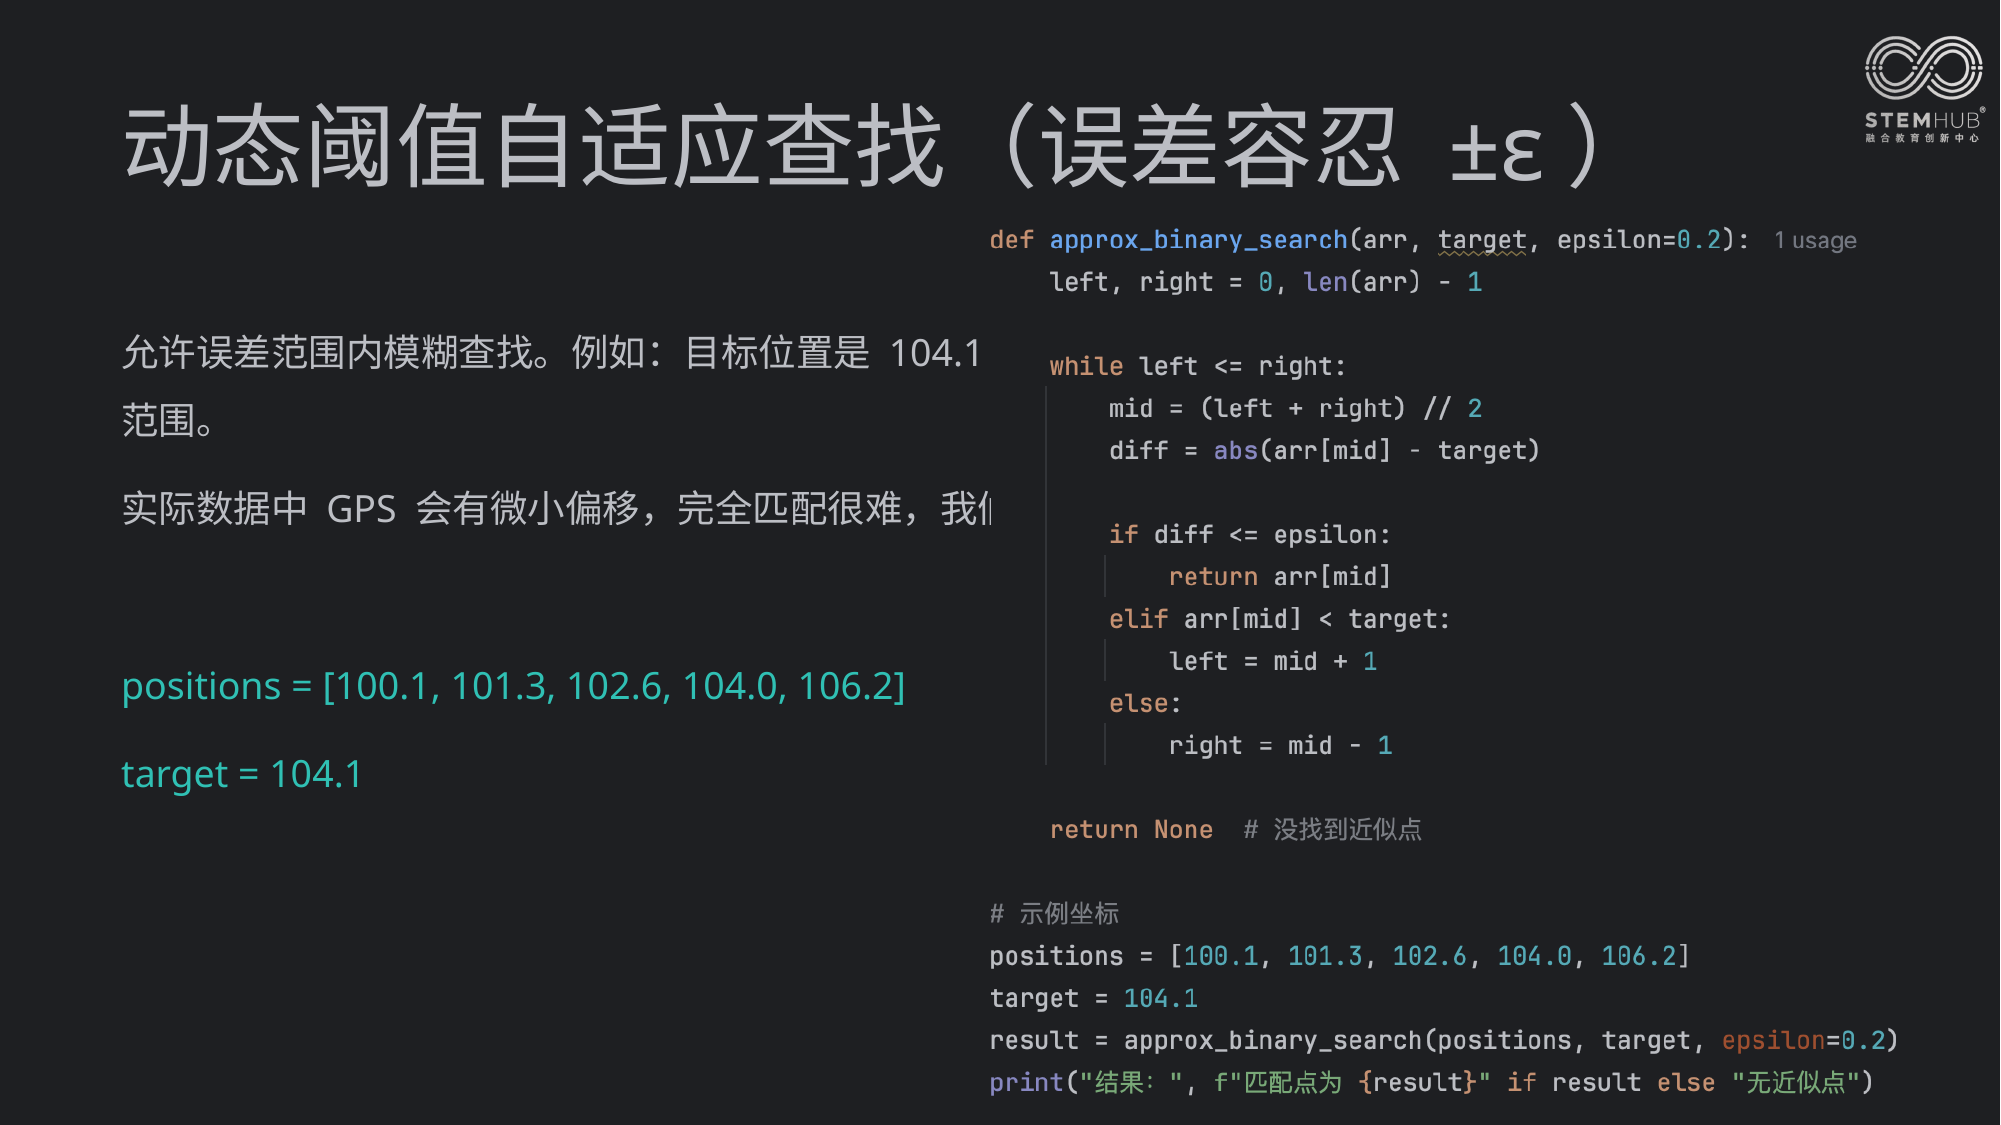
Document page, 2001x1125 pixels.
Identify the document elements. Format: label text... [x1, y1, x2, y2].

title 动态阈值自适应查找（误差容忍 ±ε） [106, 42, 1832, 260]
picture [1849, 0, 2000, 180]
picture [990, 225, 1956, 1125]
list 允许误差范围内模糊查找。例如：目标位置是 104.1，坐标中没有，但存在 104.0，满足误差 ±0.2 范围。 实际数据中 GPS 会有微小偏移，完全匹配很难，我们要学会“近似匹配”。 positions = [100.1, 101.3, 102.6, 104.0, 106.2] target = 104.1 [106, 299, 990, 1014]
